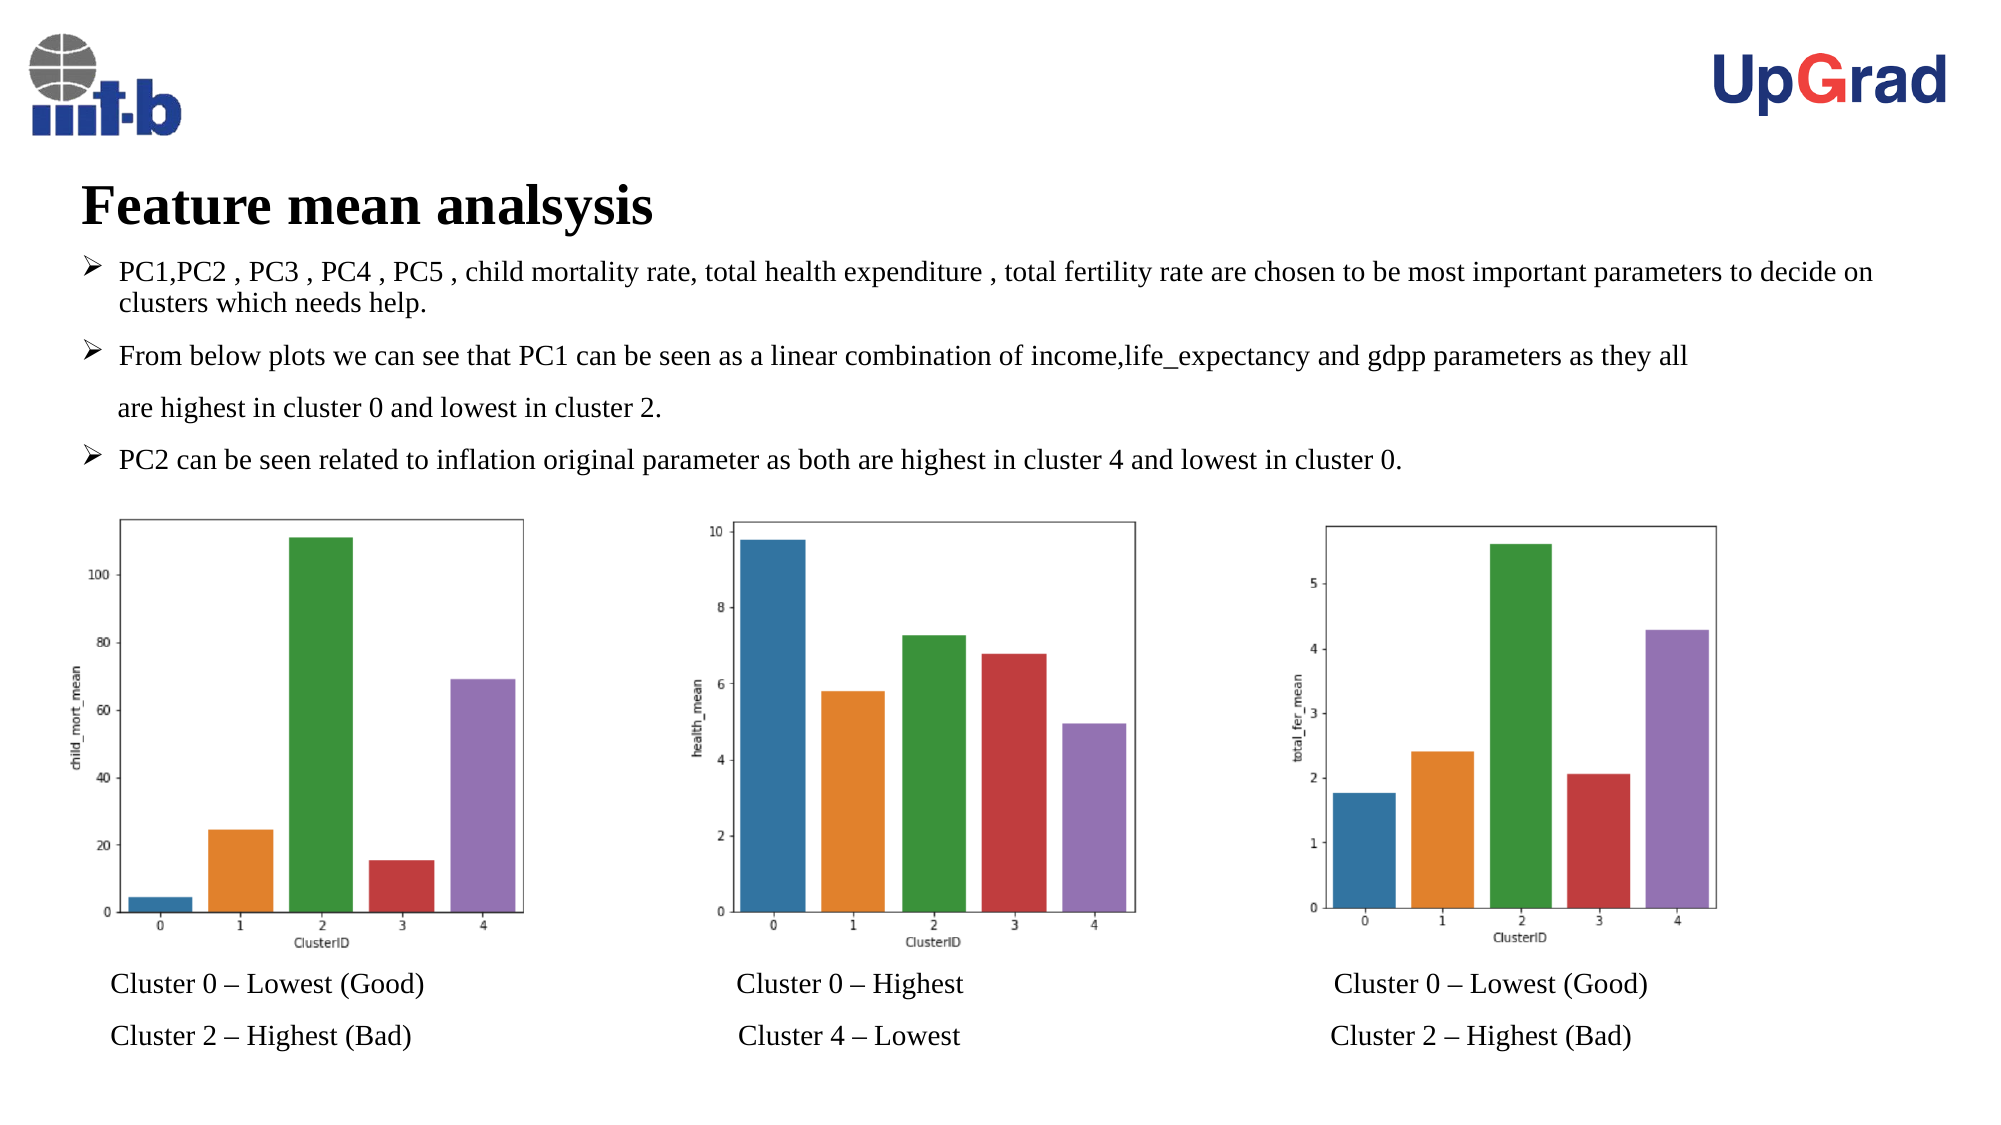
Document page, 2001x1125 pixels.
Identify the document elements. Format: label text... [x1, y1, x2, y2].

picture [1714, 53, 1952, 116]
picture [673, 514, 1167, 960]
list PC1,PC2 , PC3 , PC4 , PC5 , child mortality rate, total health expenditure , total fertility rate are chosen to be most important parameters to decide on clusters which needs help. From below plots we can see that PC1 can be seen as a linear combination of income,life_expectancy and gdpp parameters as they all are highest in cluster 0 and lowest in cluster 2. PC2 can be seen related to inflation original parameter as both are highest in cluster 4 and lowest in cluster 0. Cluster 0 – Lowest (Good) Cluster 0 – Highest Cluster 0 – Lowest (Good) Cluster 2 – Highest (Bad) Cluster 4 – Lowest Cluster 2 – Highest (Bad) [66, 248, 1958, 1104]
picture [1268, 508, 1729, 951]
title Feature mean analsysis [66, 104, 1715, 246]
picture [0, 29, 208, 163]
picture [42, 498, 542, 960]
